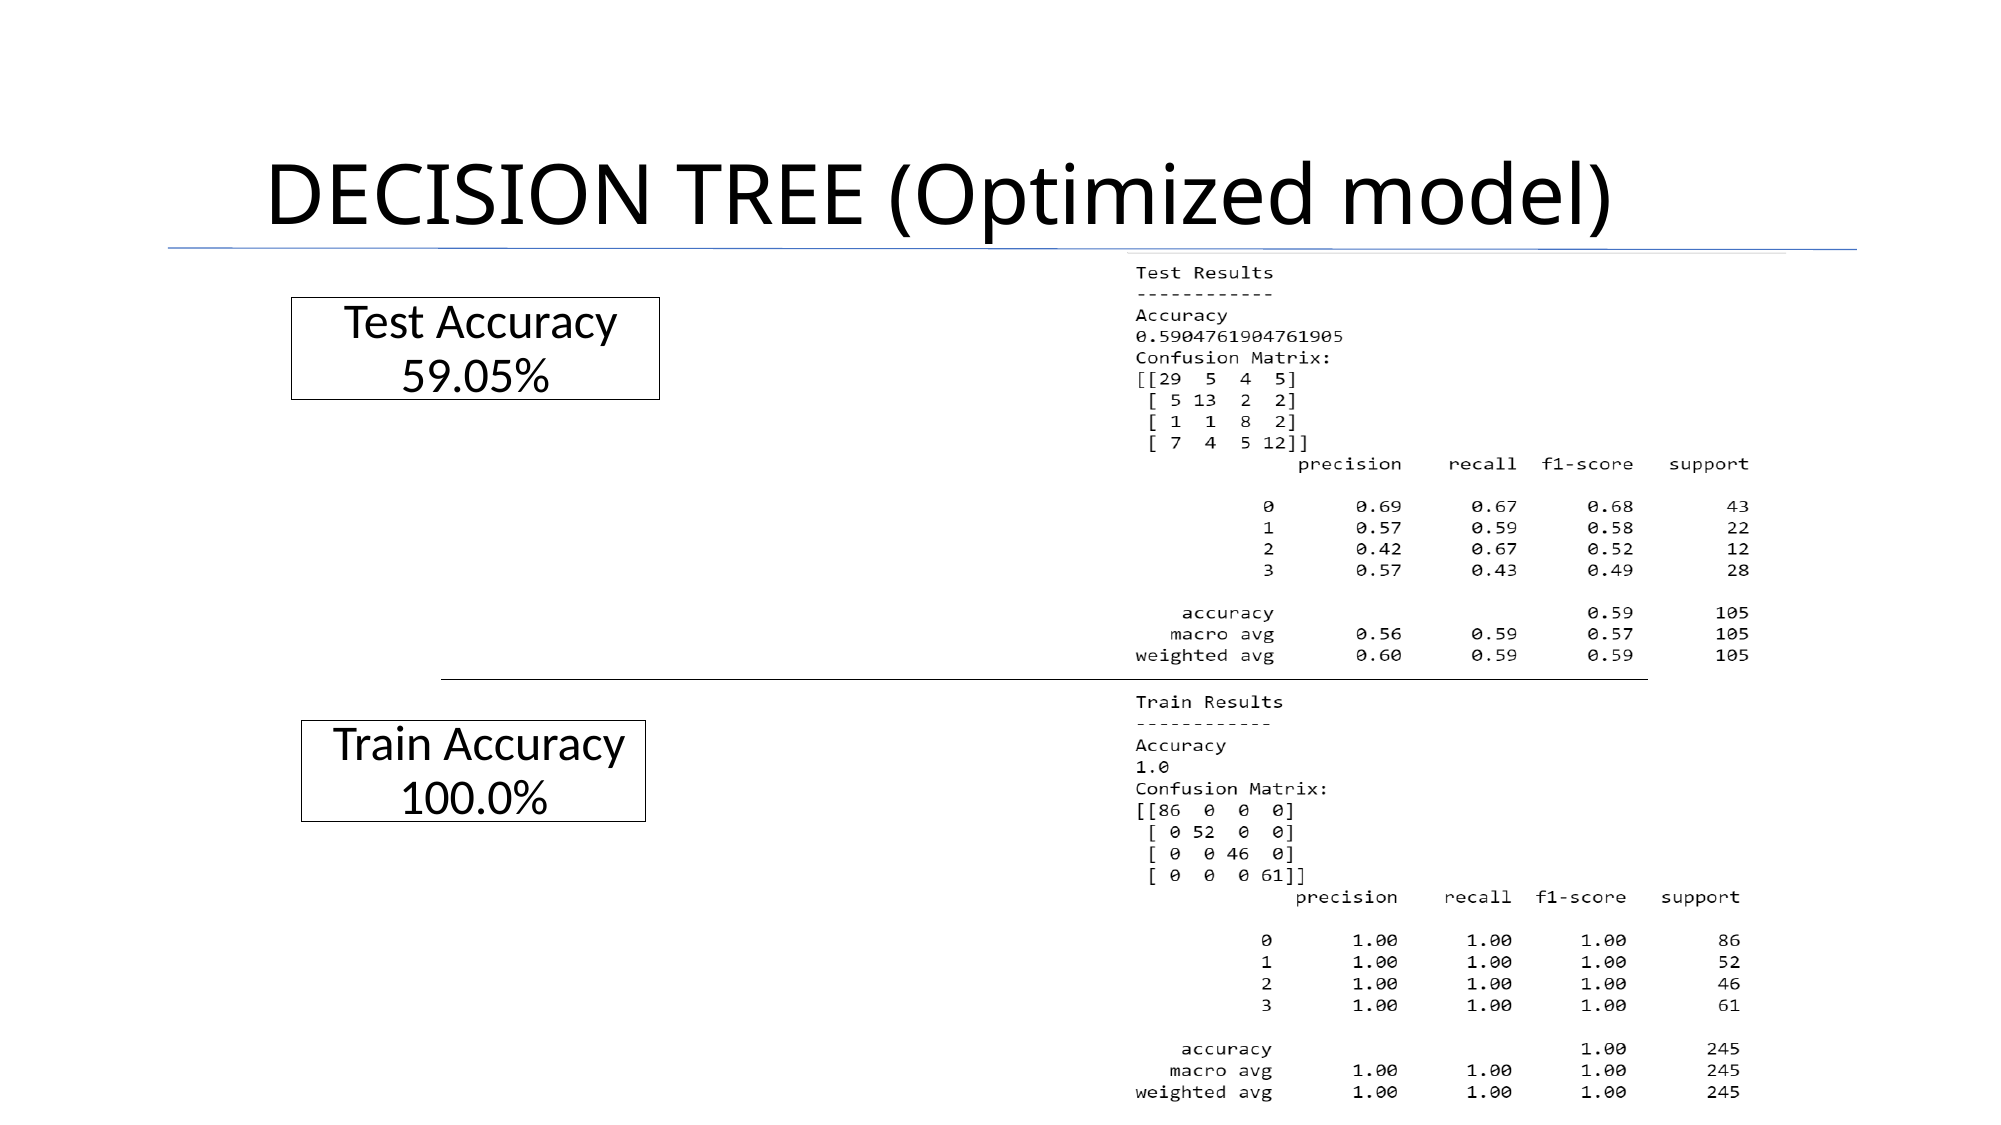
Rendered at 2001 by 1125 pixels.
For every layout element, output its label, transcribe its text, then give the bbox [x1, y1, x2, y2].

text_box DECISION TREE (Optimized model) [249, 96, 1750, 247]
picture [1079, 685, 1790, 1125]
picture [1076, 252, 1787, 678]
text_box Test Accuracy 59.05% [291, 297, 660, 400]
text_box Train Accuracy 100.0% [301, 720, 646, 822]
